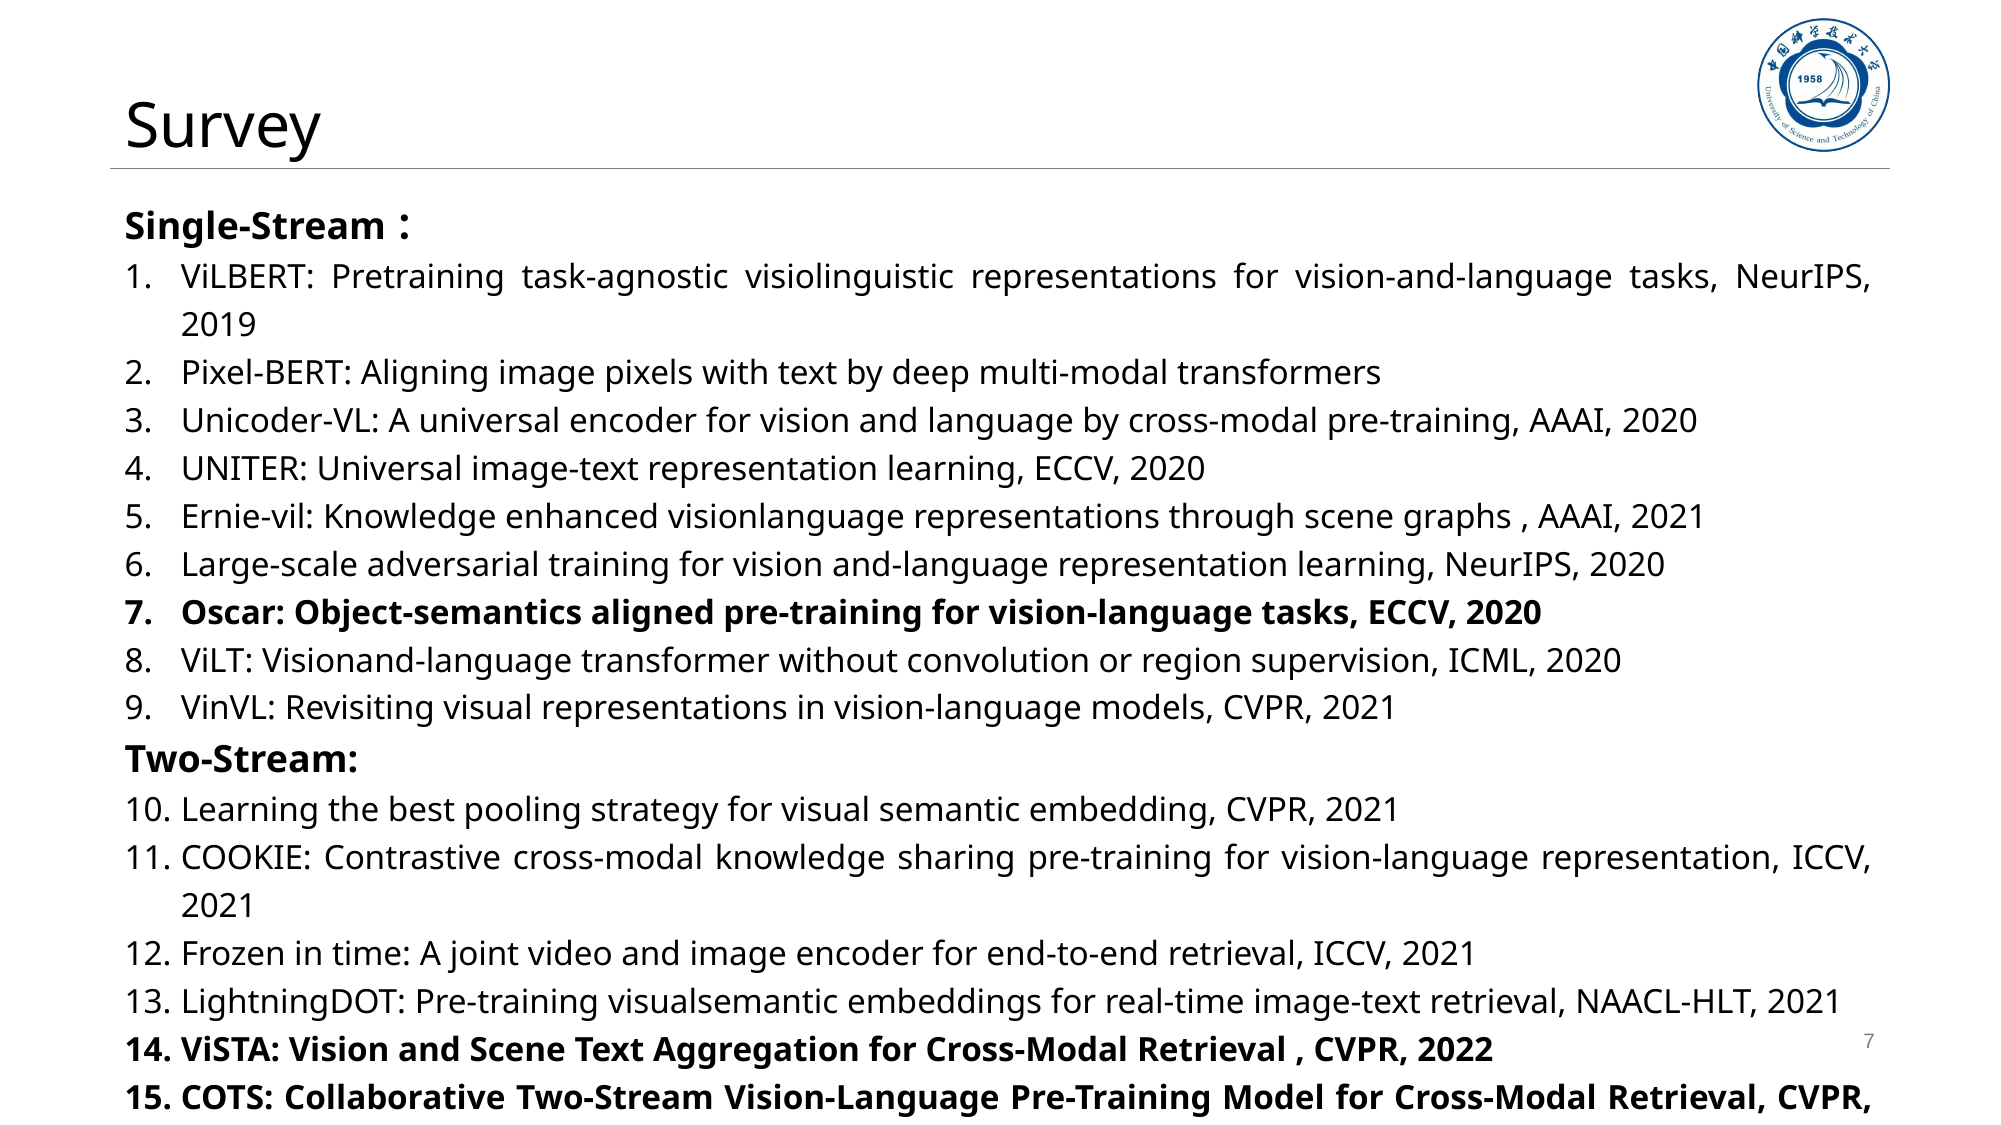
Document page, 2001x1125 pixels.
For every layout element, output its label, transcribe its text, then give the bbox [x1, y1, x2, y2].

title Survey [109, 0, 1890, 169]
text_box Single-Stream： ViLBERT: Pretraining task-agnostic visiolinguistic representations for vision-and-language tasks, NeurIPS, 2019 Pixel-BERT: Aligning image pixels with text by deep multi-modal transformers Unicoder-VL: A universal encoder for vision and language by cross-modal pre-training, AAAI, 2020 UNITER: Universal image-text representation learning, ECCV, 2020 Ernie-vil: Knowledge enhanced visionlanguage representations through scene graphs , AAAI, 2021 Large-scale adversarial training for vision and-language representation learning, NeurIPS, 2020 Oscar: Object-semantics aligned pre-training for vision-language tasks, ECCV, 2020 ViLT: Visionand-language transformer without convolution or region supervision, ICML, 2020 VinVL: Revisiting visual representations in vision-language models, CVPR, 2021 Two-Stream: Learning the best pooling strategy for visual semantic embedding, CVPR, 2021 COOKIE: Contrastive cross-modal knowledge sharing pre-training for vision-language representation, ICCV, 2021 Frozen in time: A joint video and image encoder for end-to-end retrieval, ICCV, 2021 LightningDOT: Pre-training visualsemantic embeddings for real-time image-text retrieval, NAACL-HLT, 2021 ViSTA: Vision and Scene Text Aggregation for Cross-Modal Retrieval , CVPR, 2022 COTS: Collaborative Two-Stream Vision-Language Pre-Training Model for Cross-Modal Retrieval, CVPR, 2022 [109, 186, 1890, 1125]
picture [1756, 17, 1890, 152]
